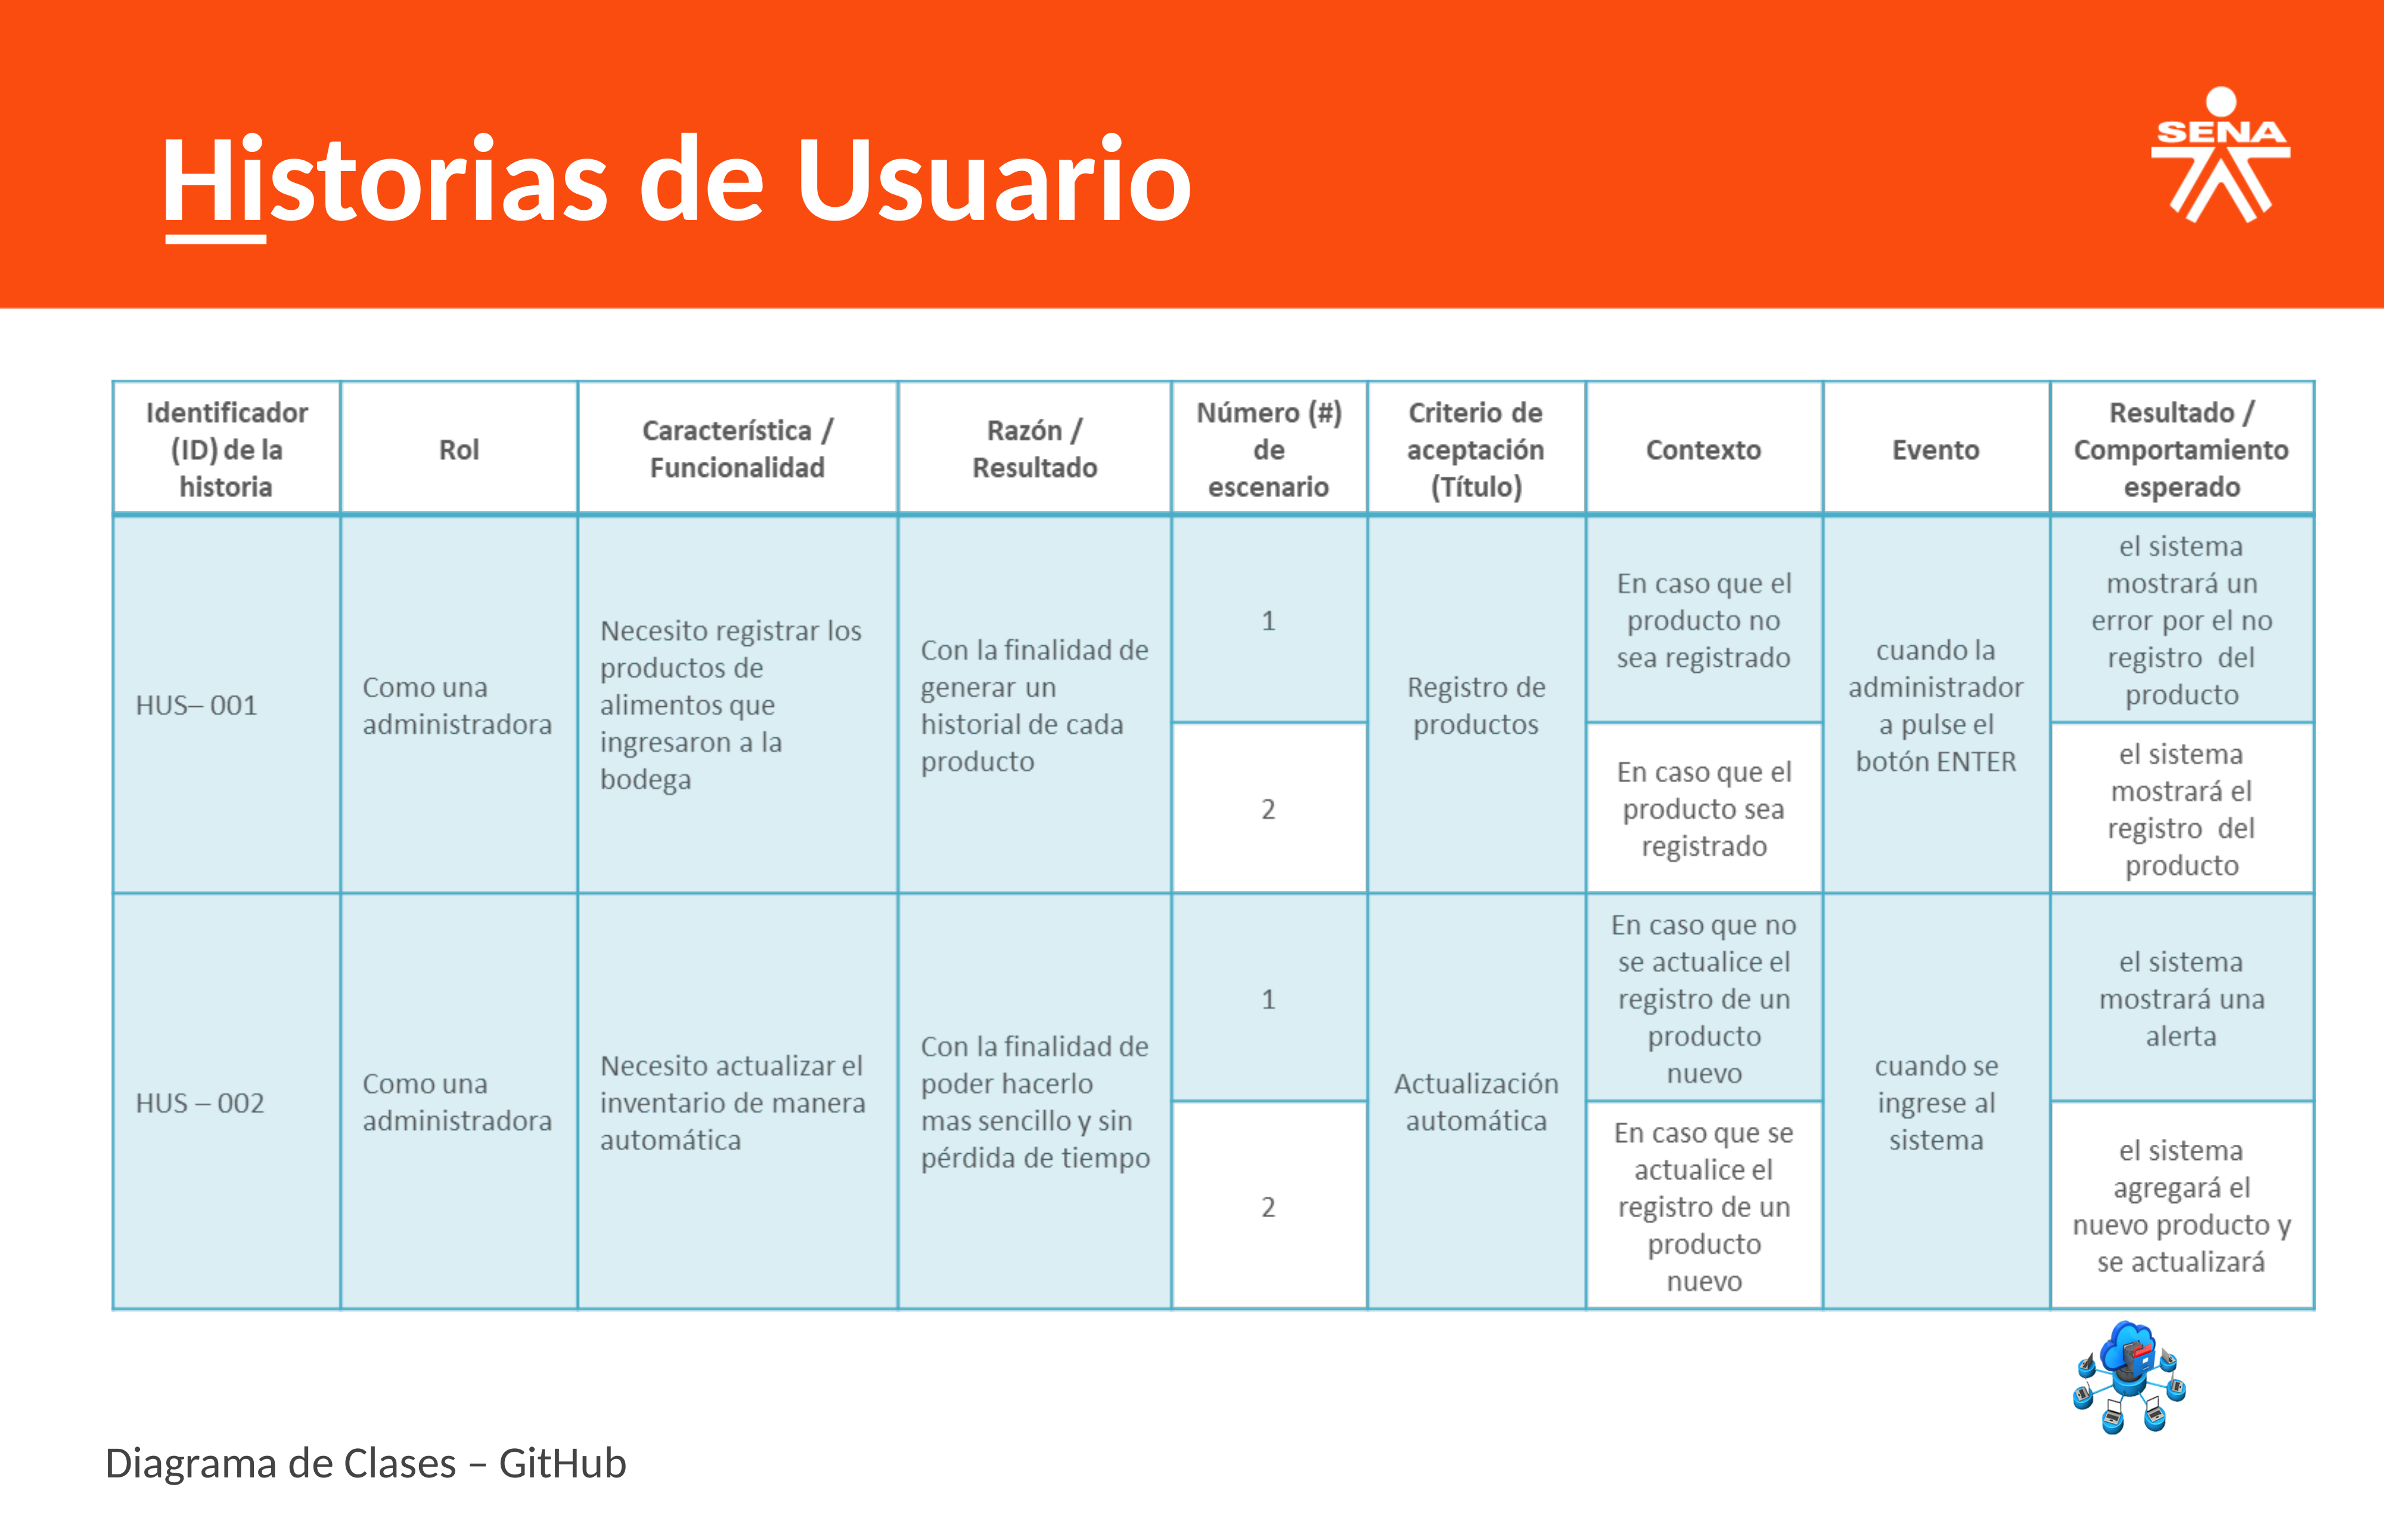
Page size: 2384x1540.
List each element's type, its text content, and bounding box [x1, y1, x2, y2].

text_box Diagrama de Clases – GitHub [96, 1429, 637, 1491]
text_box [165, 234, 267, 244]
picture [0, 0, 2384, 1540]
text_box Historias de Usuario [147, 27, 2283, 252]
